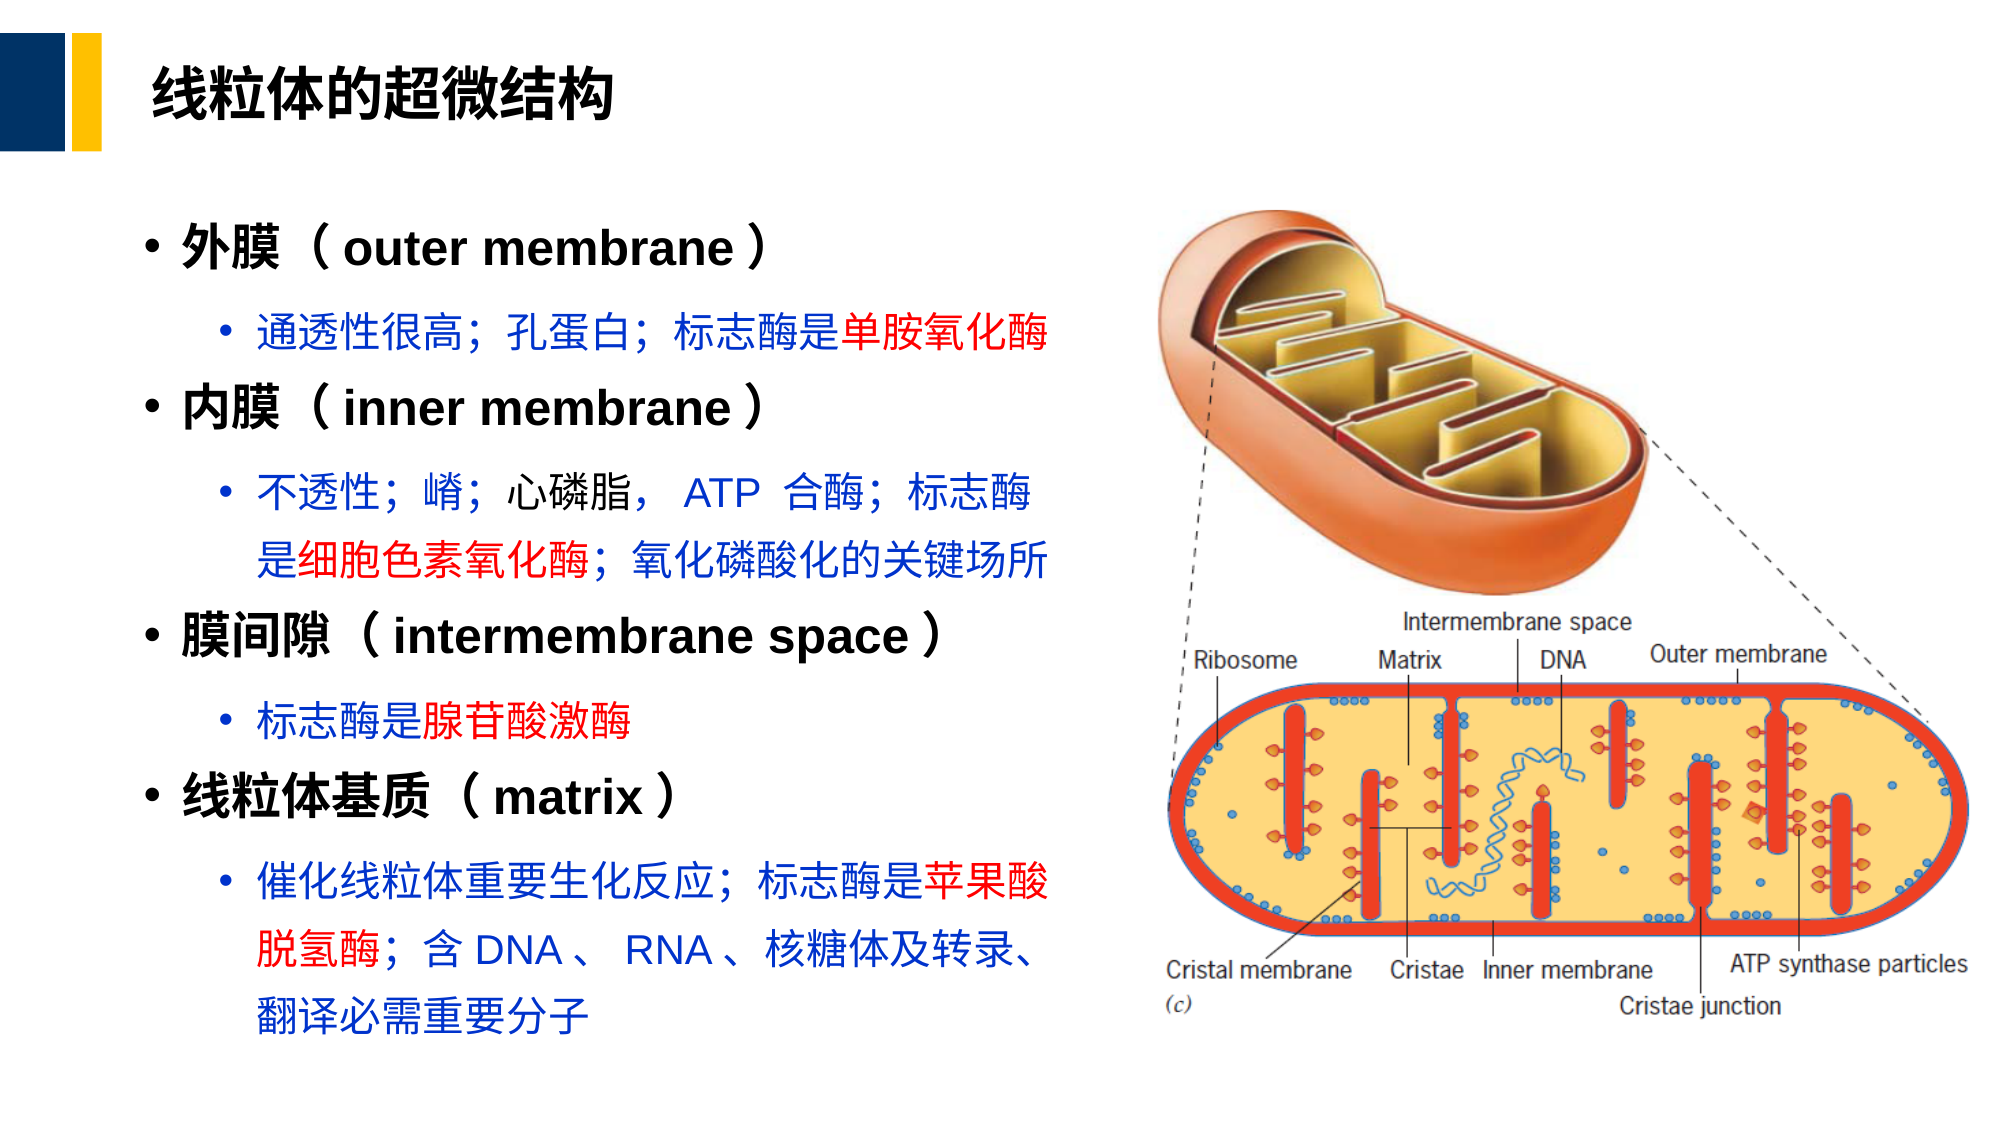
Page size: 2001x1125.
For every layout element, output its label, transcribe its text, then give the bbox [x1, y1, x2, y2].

title 线粒体的超微结构 [135, 33, 1950, 152]
picture [1139, 199, 1976, 1027]
list 外膜（outer membrane） 通透性很高；孔蛋白；标志酶是单胺氧化酶 内膜（inner membrane） 不透性；嵴；心磷脂，ATP 合酶；标志酶是细胞色素氧化酶；氧化磷酸化的关键场所 膜间隙（intermembrane space） 标志酶是腺苷酸激酶 线粒体基质（matrix） 催化线粒体重要生化反应；标志酶是苹果酸脱氢酶；含DNA、RNA、核糖体及转录、翻译必需重要分子 [128, 200, 1087, 1092]
